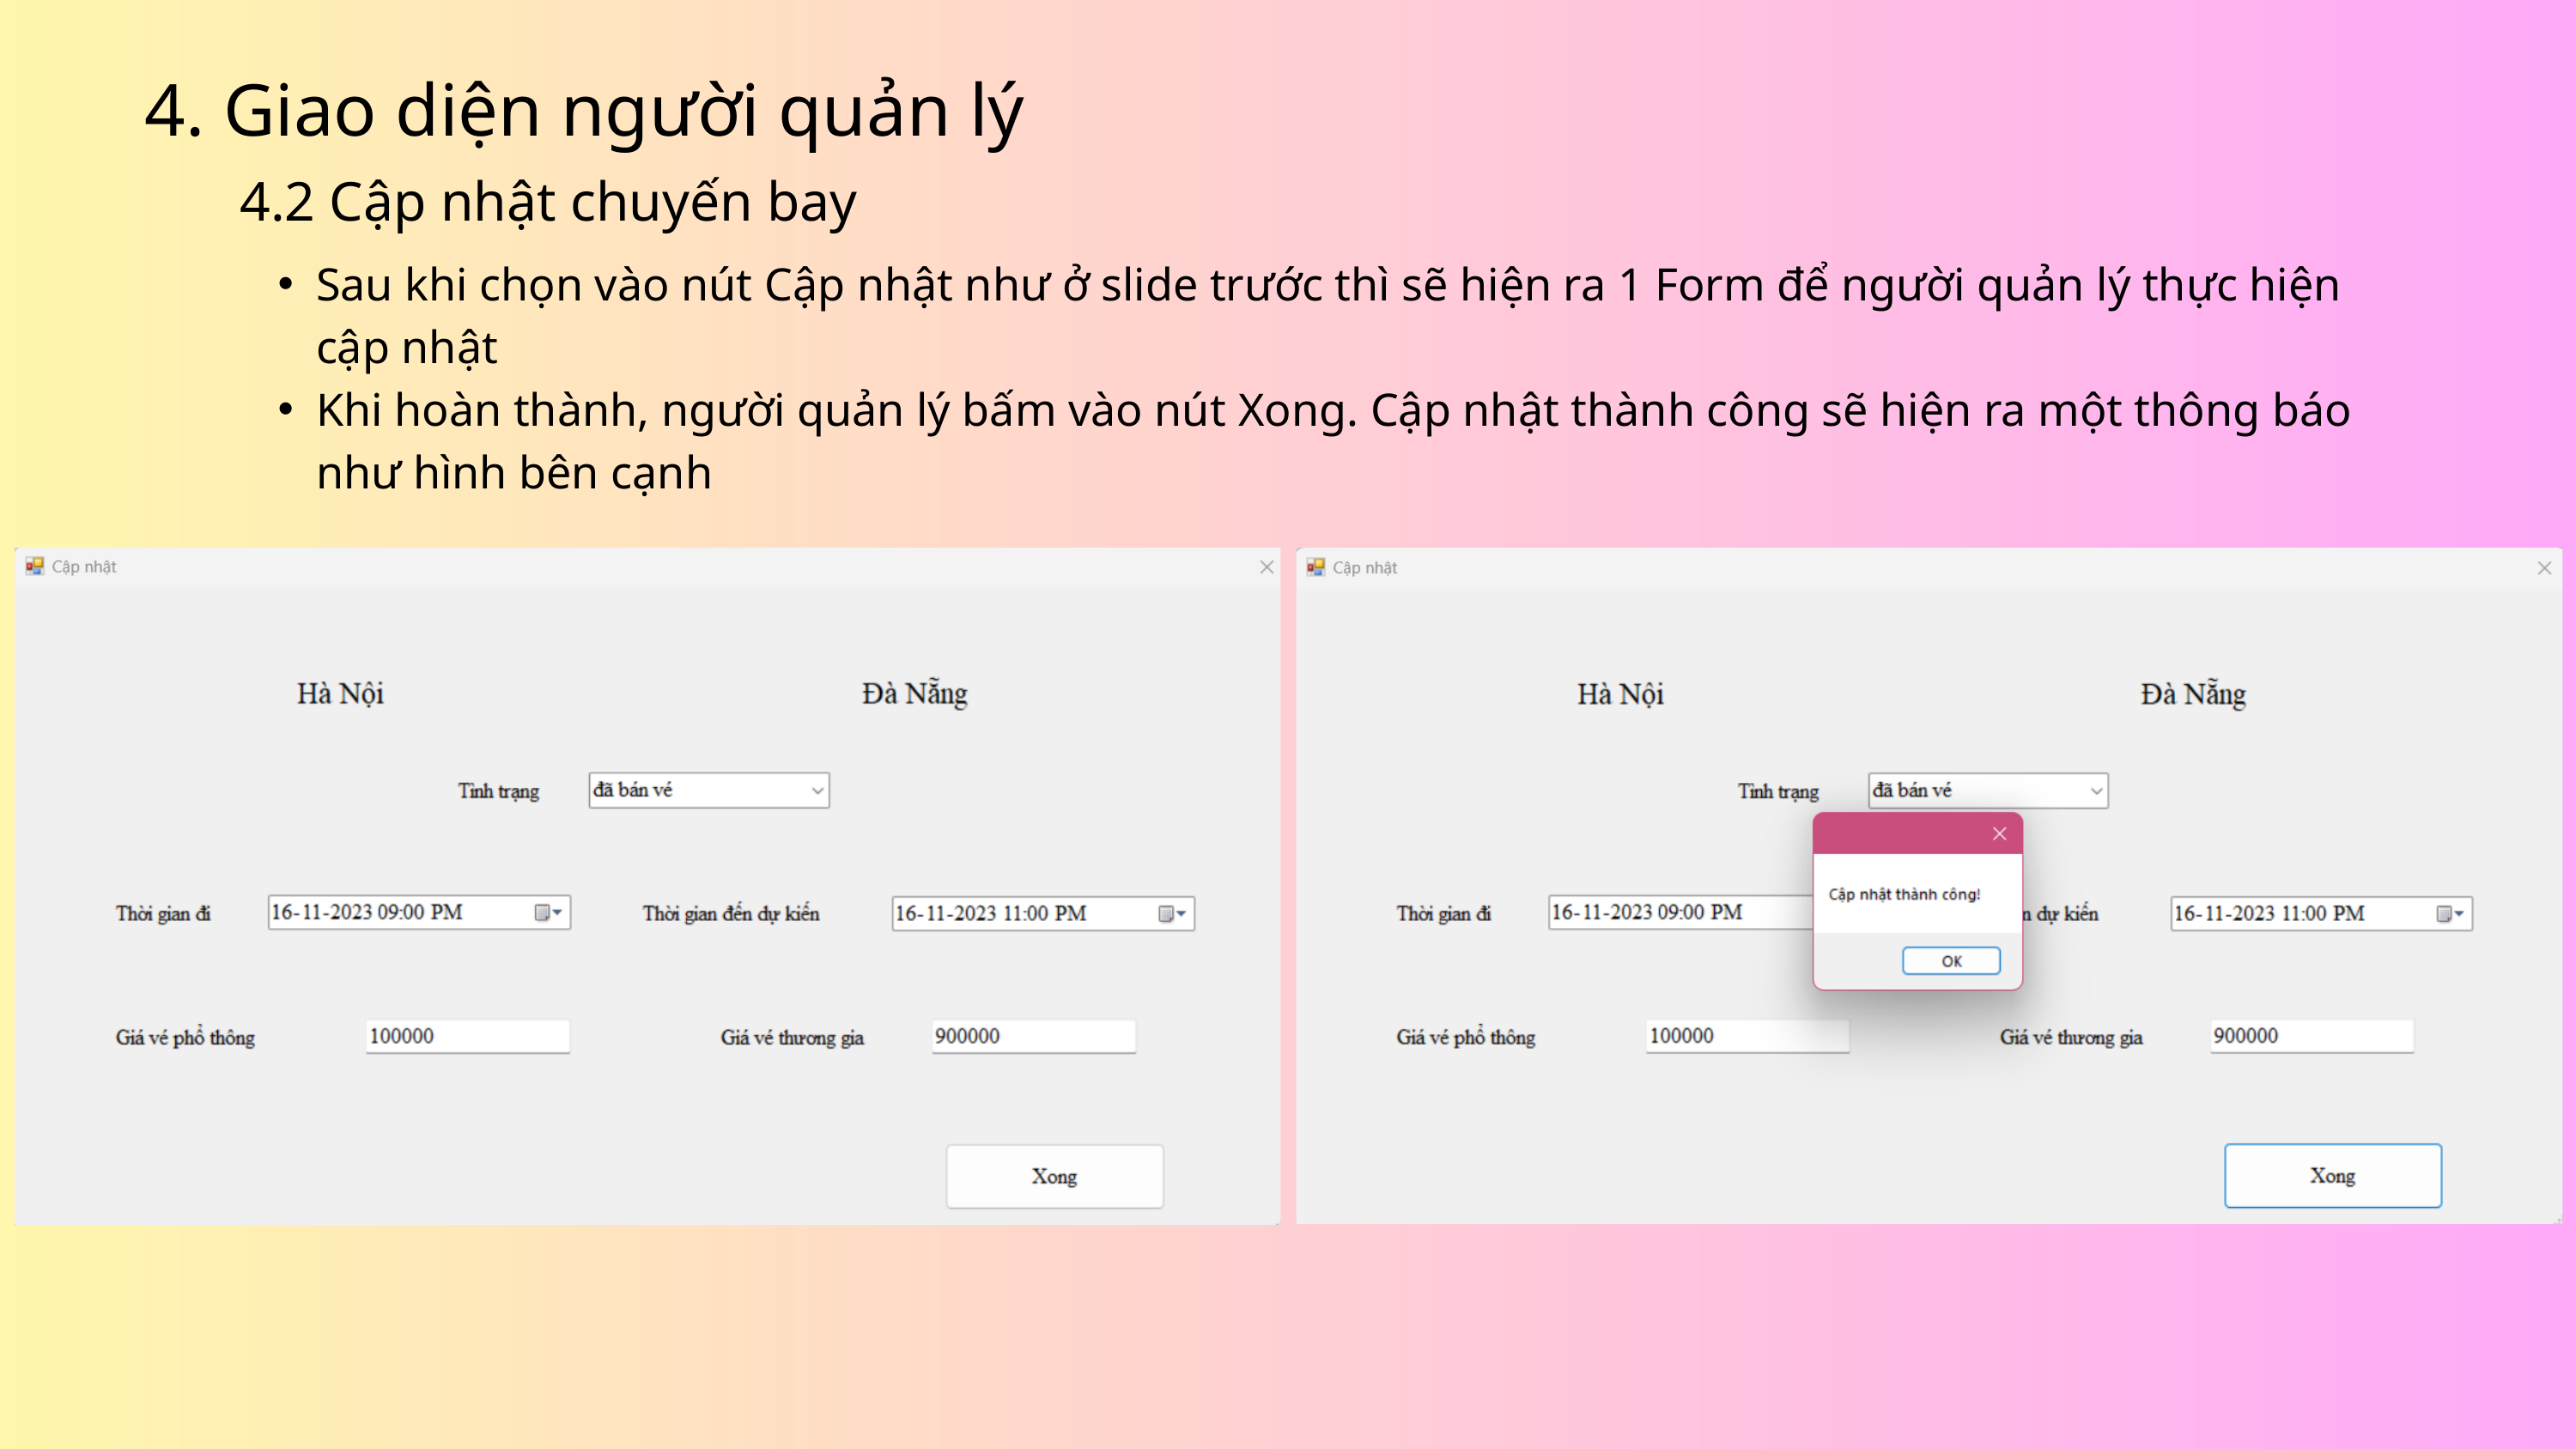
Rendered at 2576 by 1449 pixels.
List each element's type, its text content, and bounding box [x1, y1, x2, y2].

text_box [15, 548, 1281, 1225]
text_box 4.2 Cập nhật chuyến bay [240, 155, 1573, 232]
text_box [1296, 548, 2563, 1224]
text_box 4. Giao diện người quản lý [144, 50, 1478, 150]
text_box Sau khi chọn vào nút Cập nhật như ở slide trước thì sẽ hiện ra 1 Form để người quản lý thực hiện cập nhật Khi hoàn thành, người quản lý bấm vào nút Xong. Cập nhật thành công sẽ hiện ra một thông báo như hình bên cạnh [240, 247, 2391, 498]
